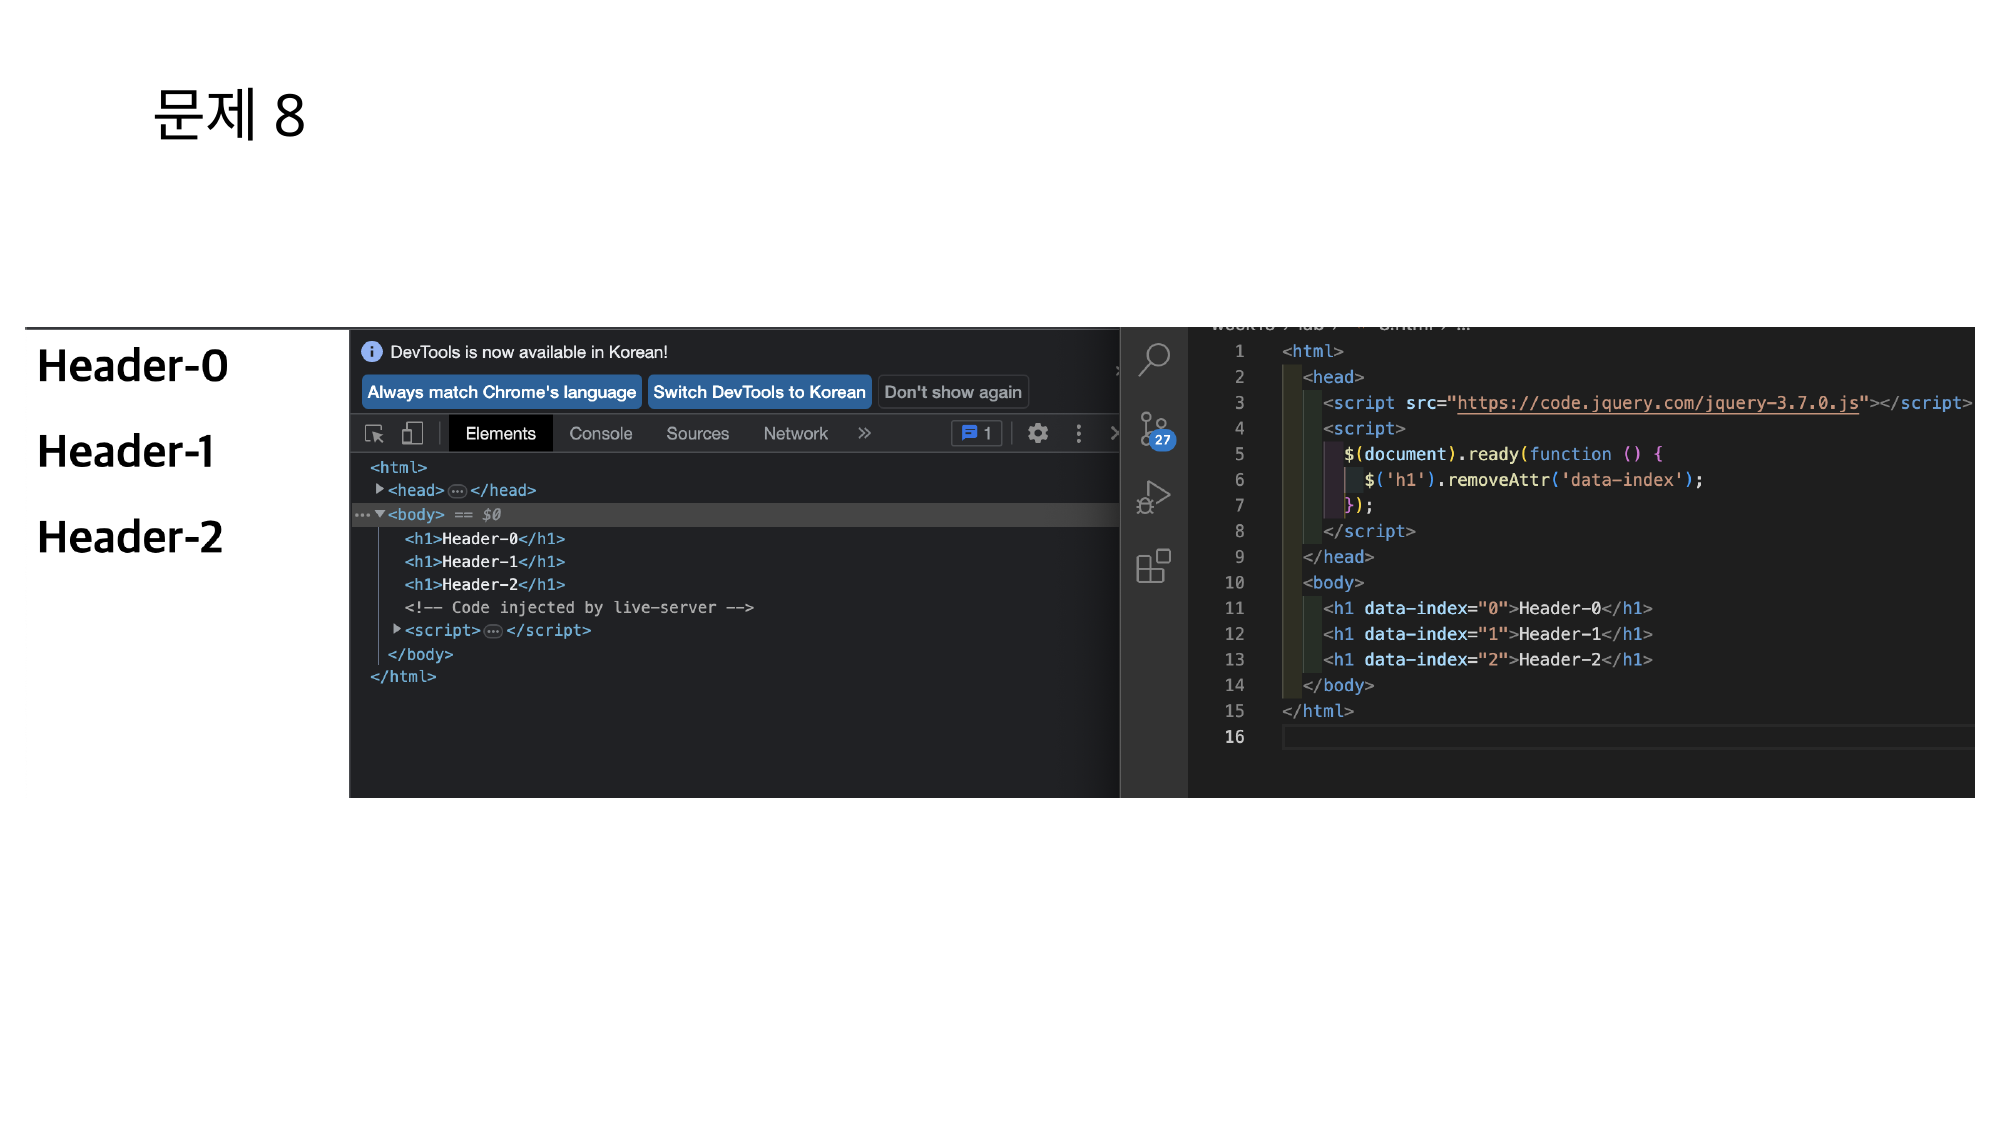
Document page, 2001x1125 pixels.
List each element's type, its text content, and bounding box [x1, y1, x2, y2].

title 문제8 [137, 59, 1345, 176]
picture [25, 327, 1975, 798]
